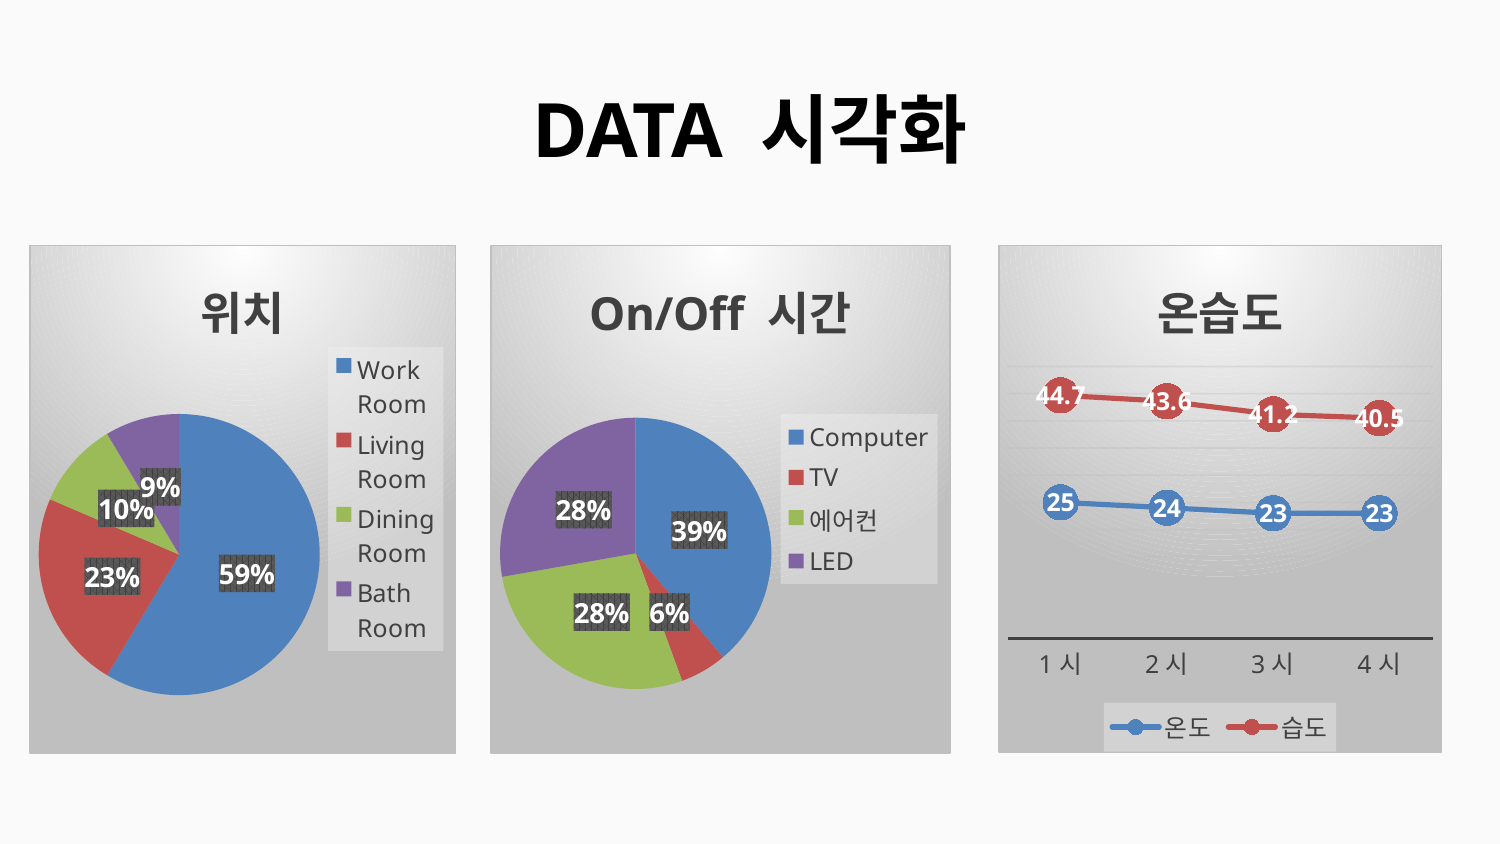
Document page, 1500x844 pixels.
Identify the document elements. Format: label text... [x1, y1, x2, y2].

chart [29, 244, 457, 754]
chart [997, 244, 1443, 753]
chart [489, 244, 952, 754]
title DATA 시각화 [75, 56, 1425, 198]
